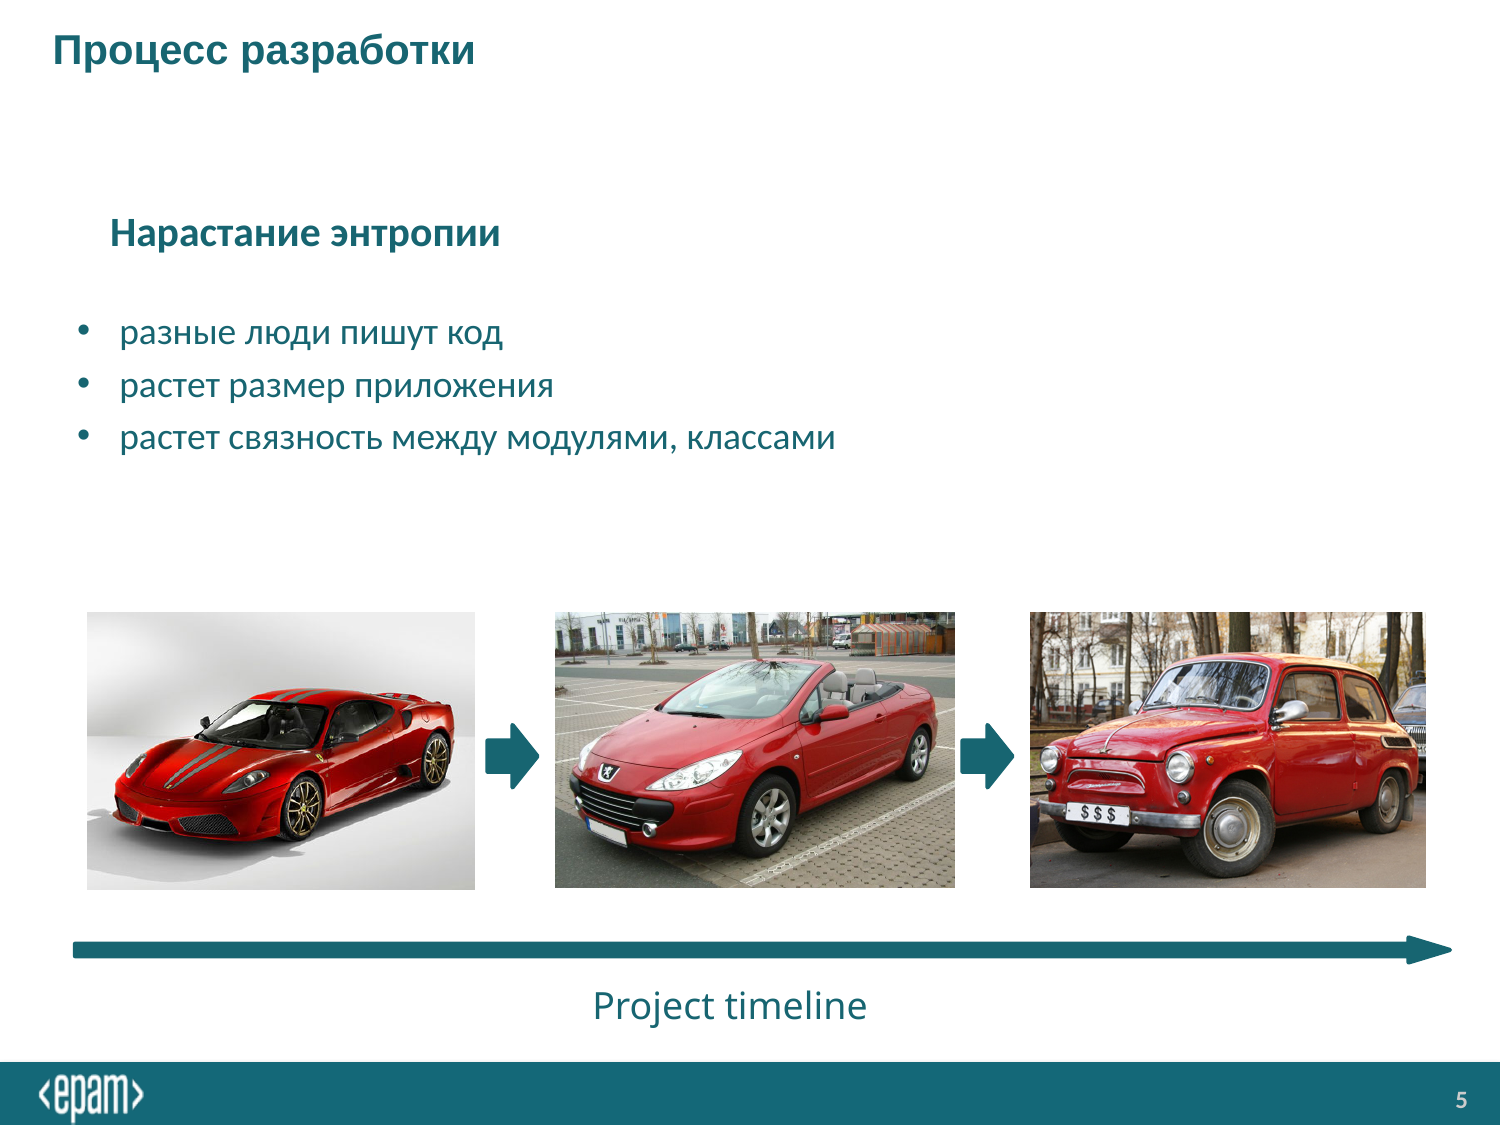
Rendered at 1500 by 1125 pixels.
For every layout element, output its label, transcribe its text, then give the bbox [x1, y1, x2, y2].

picture [38, 1074, 144, 1125]
title Процесс разработки [0, 0, 1500, 95]
text_box разные люди пишут код растет размер приложения растет связность между модулями, классами [62, 299, 1400, 500]
picture [555, 612, 955, 888]
text_box [960, 722, 1015, 790]
picture [87, 612, 476, 890]
picture [1030, 612, 1427, 888]
text_box Project timeline [577, 974, 884, 1035]
text_box [72, 935, 1453, 965]
text_box [485, 722, 540, 790]
text_box Нарастание энтропии [56, 177, 1407, 281]
